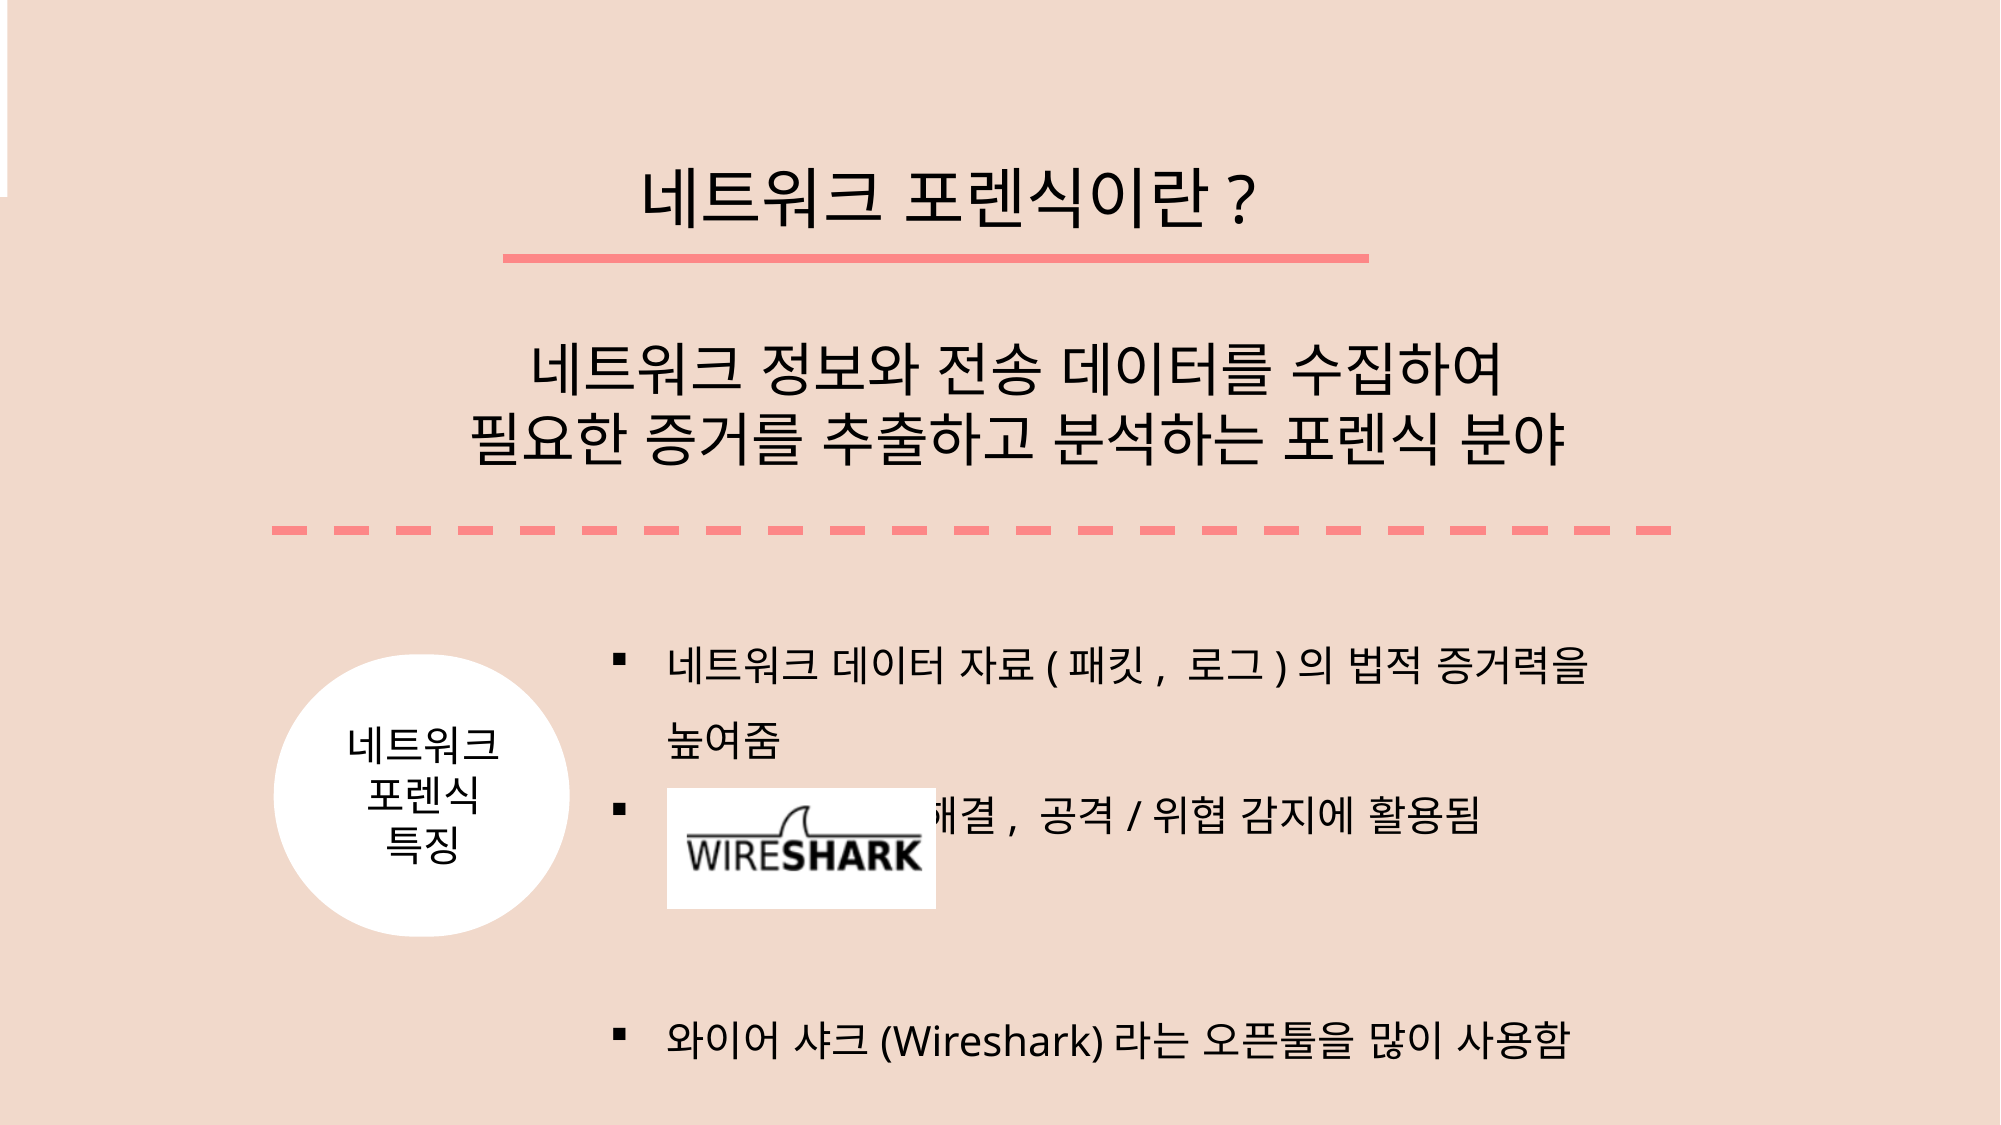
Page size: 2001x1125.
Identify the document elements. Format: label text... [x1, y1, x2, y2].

picture [667, 788, 936, 909]
text_box [0, 0, 8, 198]
text_box 네트워크 정보와 전송 데이터를 수집하여 필요한 증거를 추출하고 분석하는 포렌식 분야 [322, 325, 1712, 481]
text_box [273, 654, 571, 937]
text_box 네트워크 데이터 자료(패킷, 로그)의 법적 증거력을 높여줌 네트워크 문제 해결, 공격/위협 감지에 활용됨 와이어 샤크(Wireshark)라는 오픈툴을 많이 사용함 [595, 607, 1671, 1073]
text_box 네트워크 포렌식이란? [587, 149, 1308, 245]
